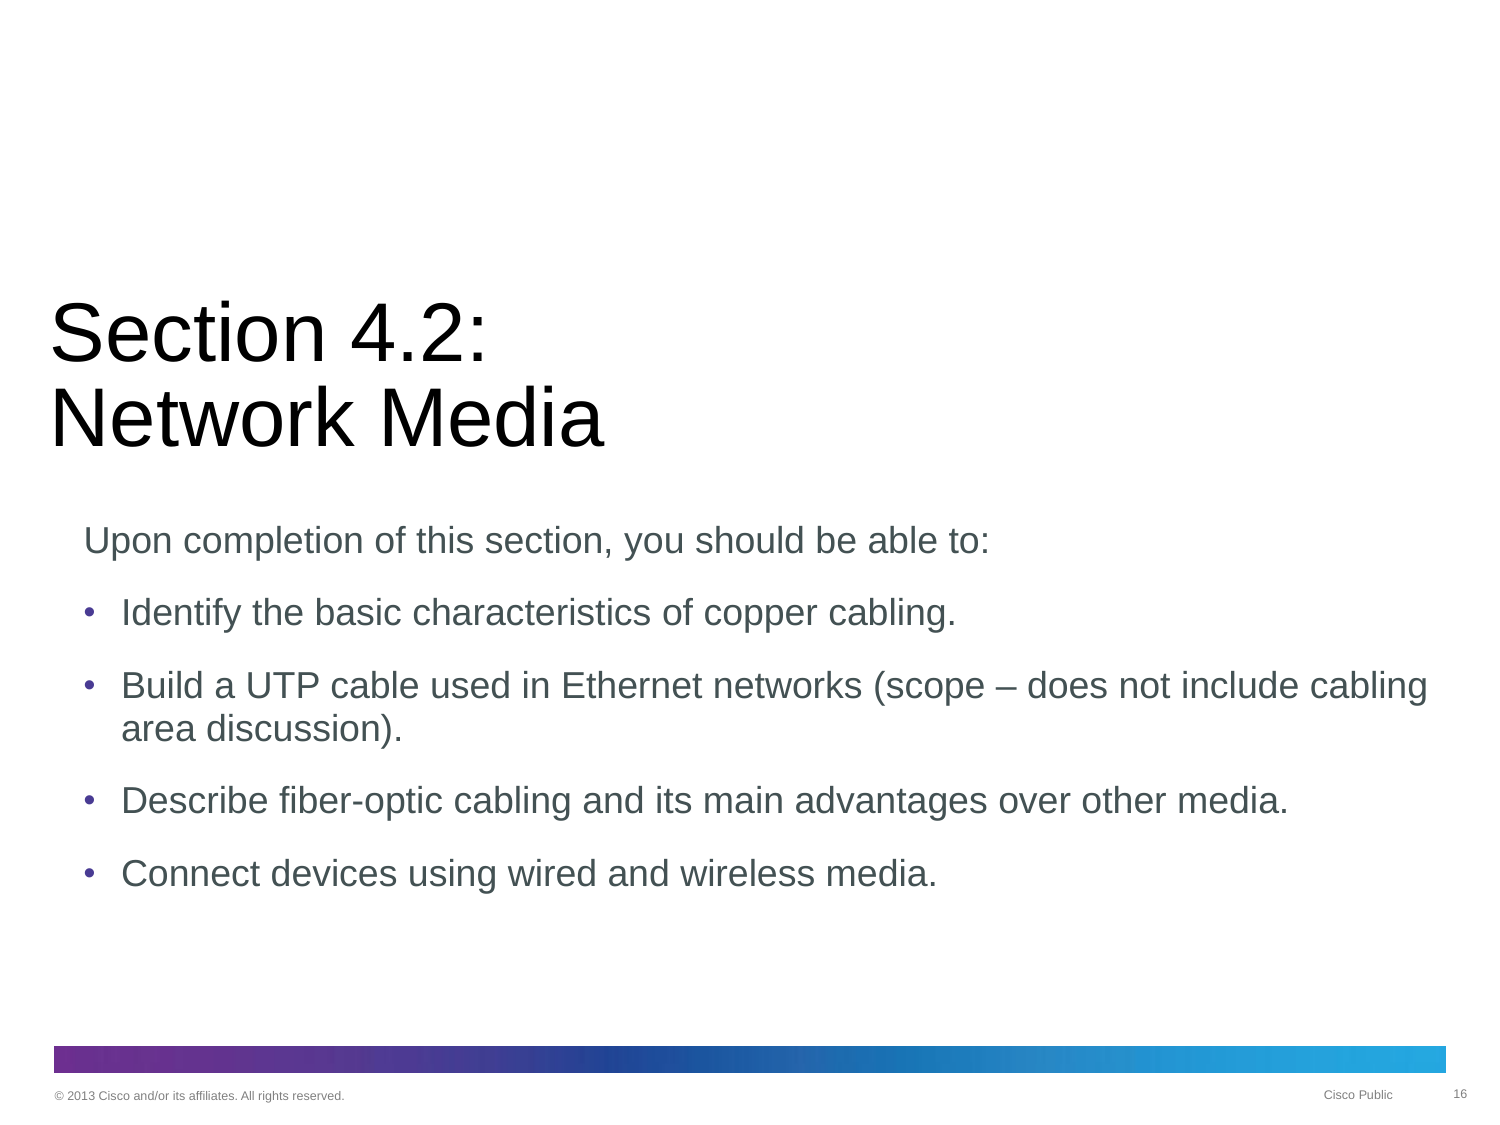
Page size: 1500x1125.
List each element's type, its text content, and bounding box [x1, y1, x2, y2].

title Section 4.2: Network Media [36, 356, 1368, 471]
picture [54, 1046, 1446, 1073]
text_box Upon completion of this section, you should be able to: Identify the basic characteristics of copper cabling. Build a UTP cable used in Ethernet networks (scope – does not include cabling area discussion). Describe fiber-optic cabling and its main advantages over other media. Connect devices using wired and wireless media. [68, 511, 1476, 844]
